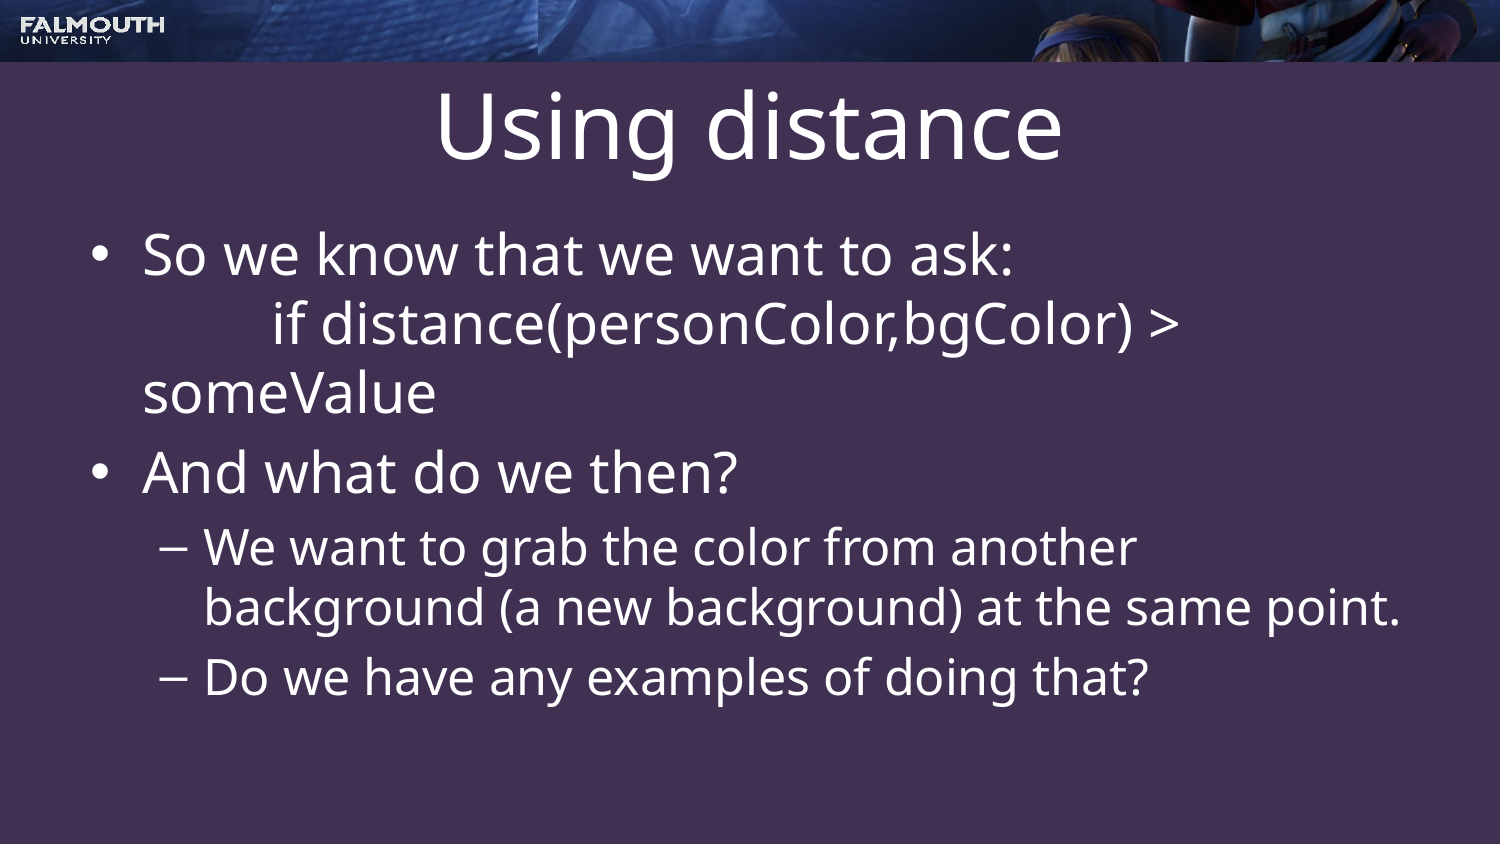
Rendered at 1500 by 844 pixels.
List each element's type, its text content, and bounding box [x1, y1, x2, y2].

title Using distance [75, 52, 1425, 194]
picture [0, 0, 1500, 62]
list So we know that we want to ask: if distance(personColor,bgColor) > someValue And what do we then? We want to grab the color from another background (a new background) at the same point. Do we have any examples of doing that? [75, 210, 1425, 768]
